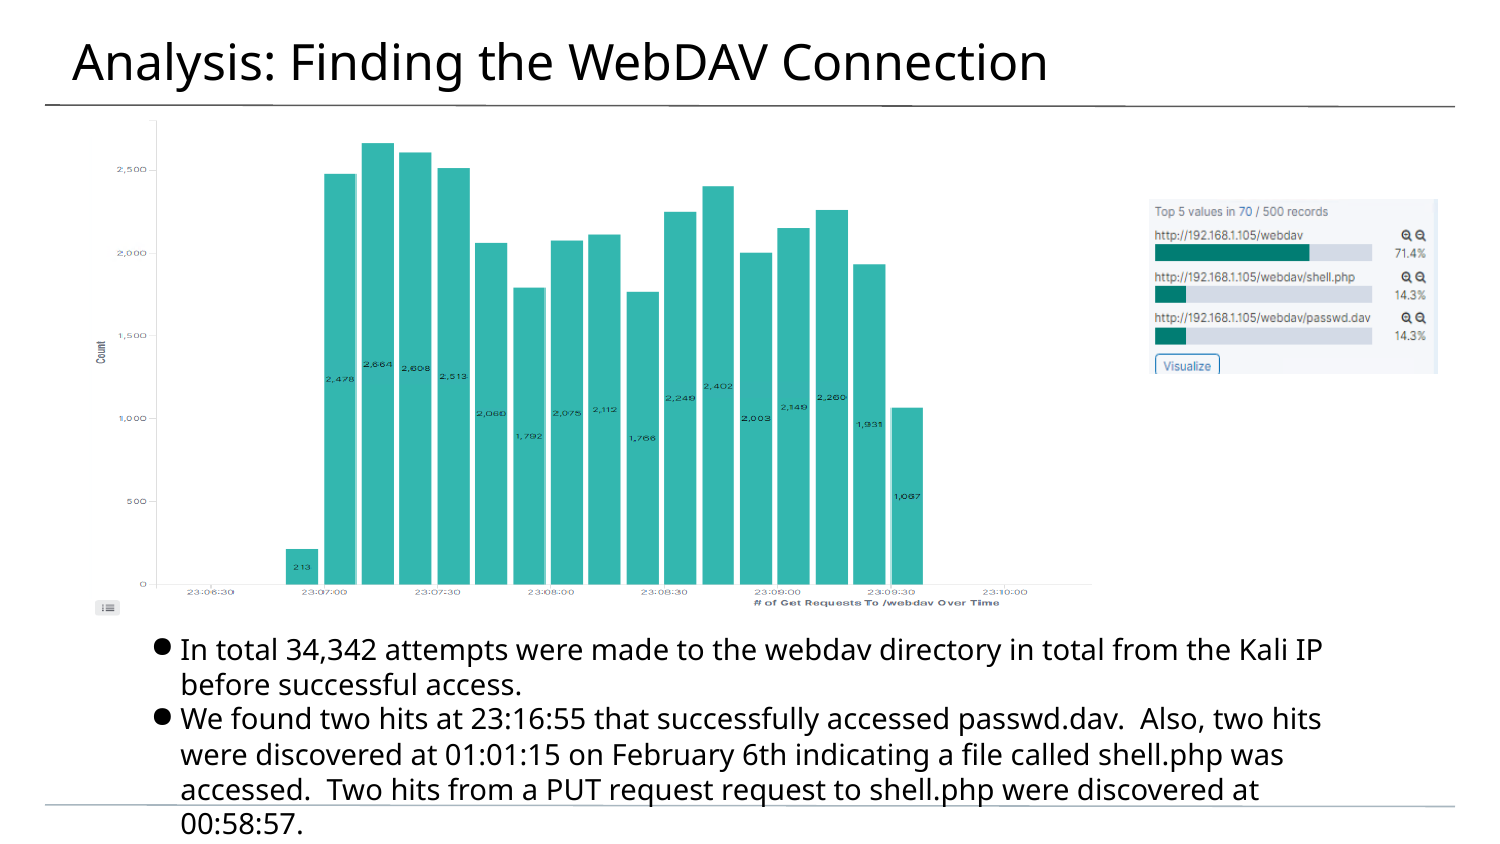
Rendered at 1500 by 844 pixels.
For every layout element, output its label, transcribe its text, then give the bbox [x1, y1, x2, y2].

picture [89, 112, 1092, 617]
picture [1148, 199, 1438, 375]
title Analysis: Finding the WebDAV Connection [0, 0, 1500, 88]
subtitle In total 34,342 attempts were made to the webdav directory in total from the Kali IP before successful access. We found two hits at 23:16:55 that successfully accessed passwd.dav. Also, two hits were discovered at 01:01:15 on February 6th indicating a file called shell.php was accessed. Two hits from a PUT request request to shell.php were discovered at 00:58:57. [52, 616, 1450, 807]
